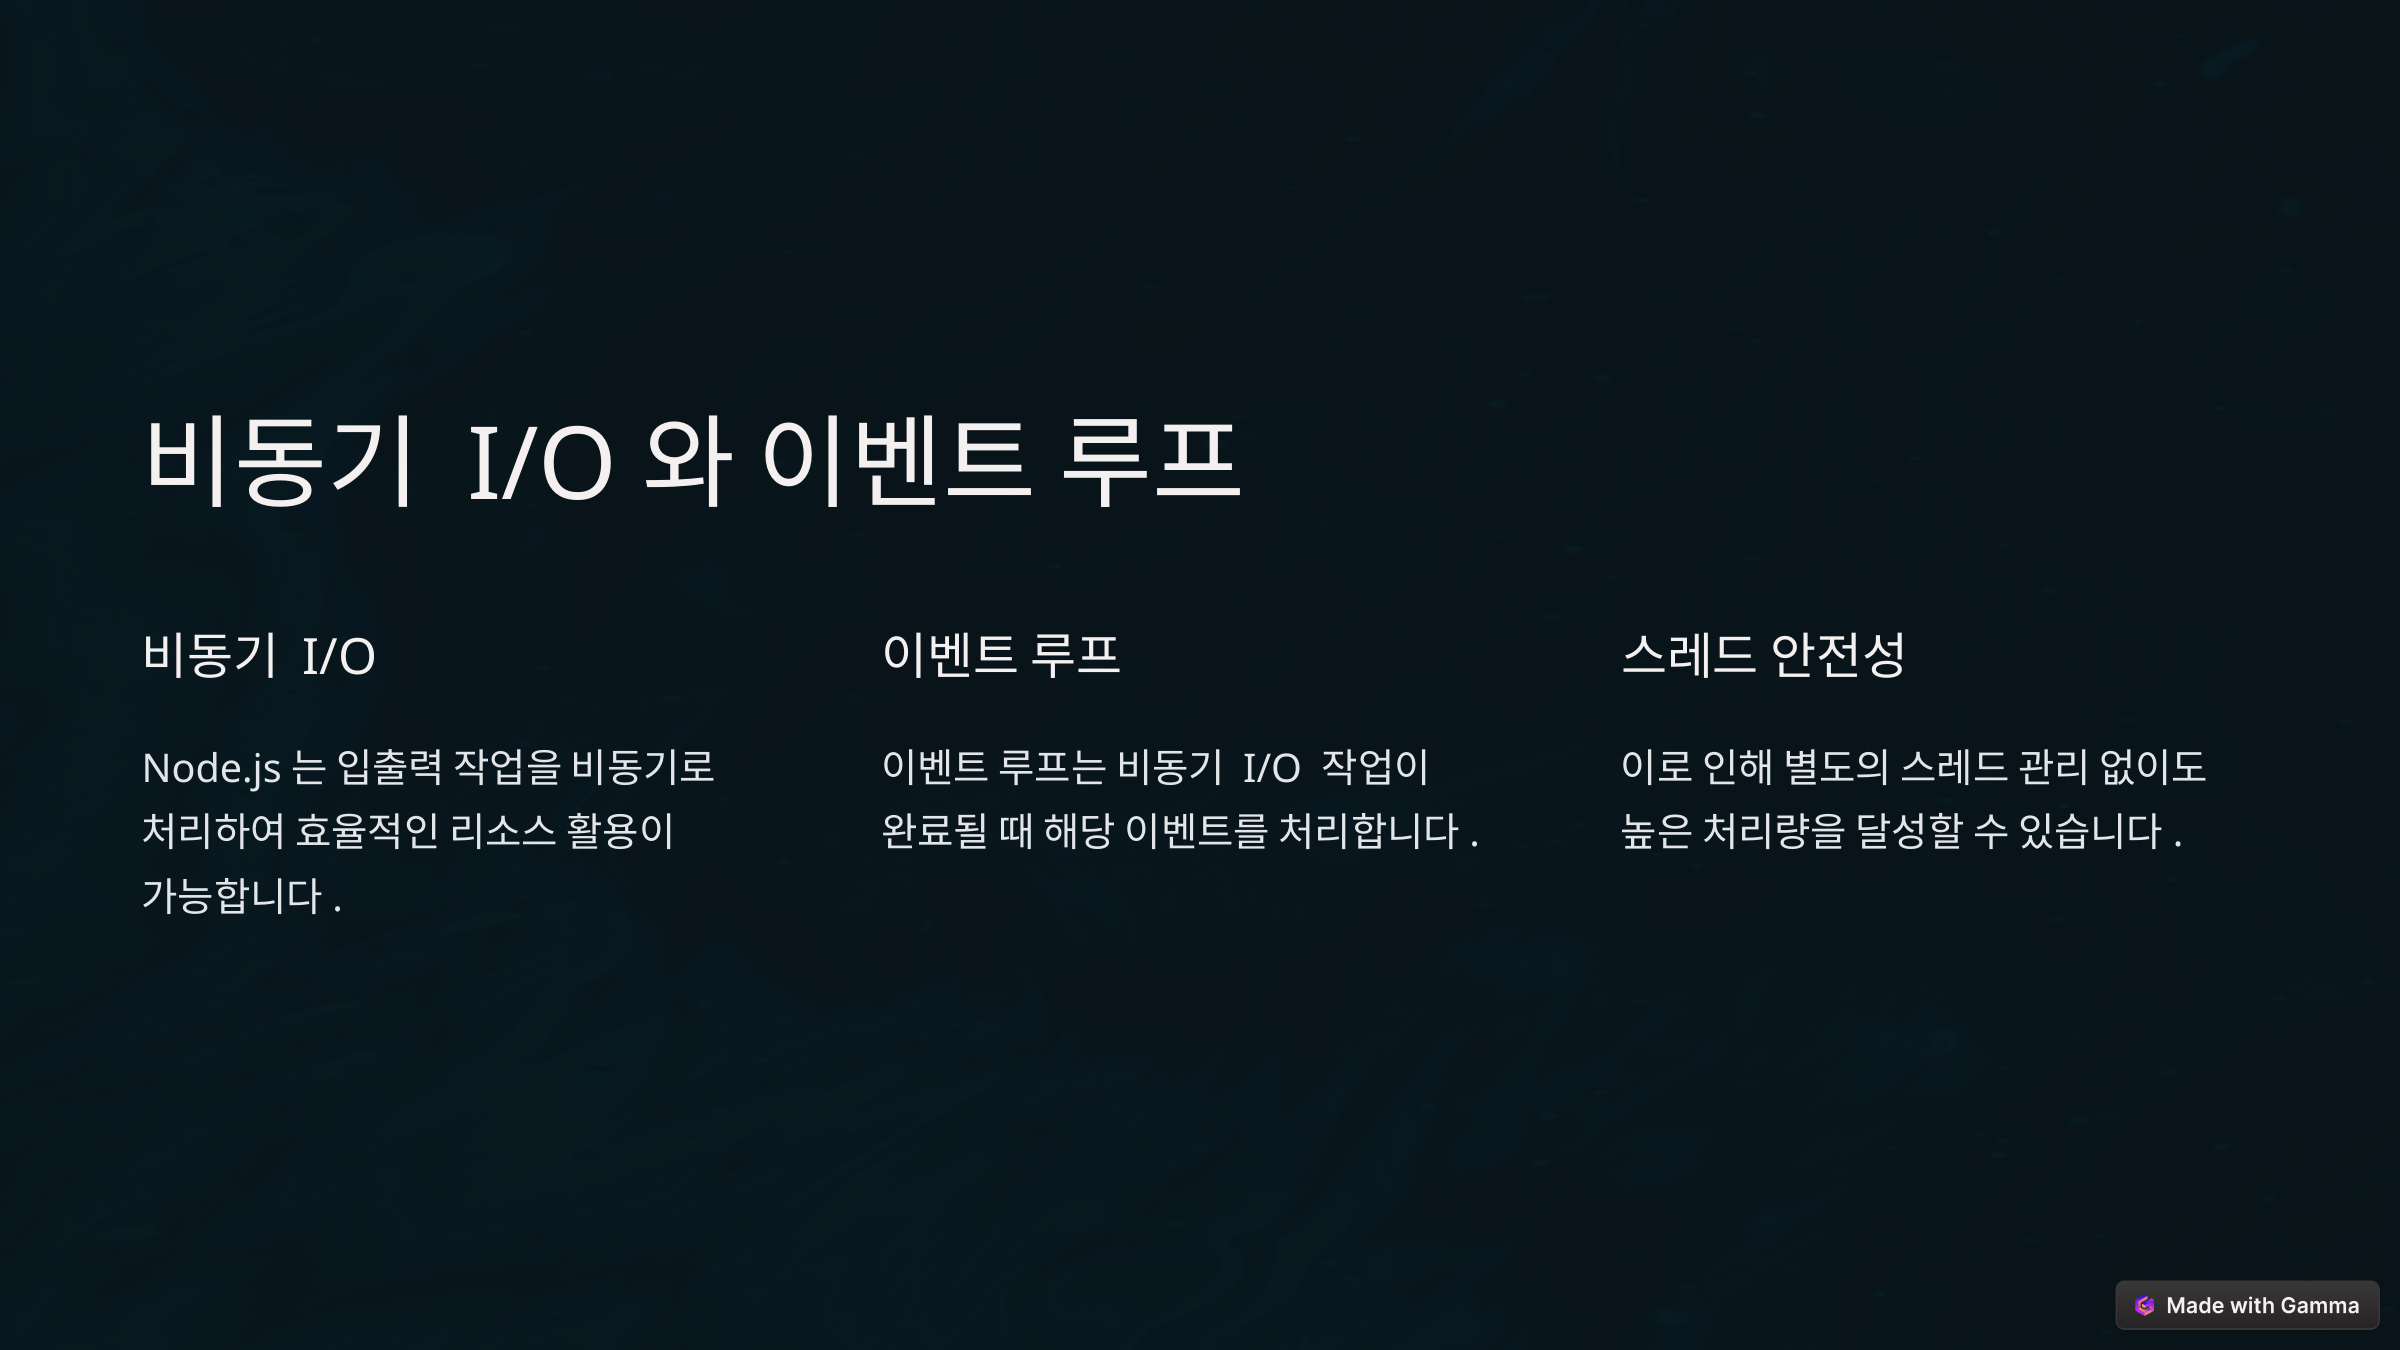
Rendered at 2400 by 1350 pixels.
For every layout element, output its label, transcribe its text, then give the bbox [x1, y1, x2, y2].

text_box 이벤트 루프 [881, 621, 1388, 685]
text_box 비동기 I/O [141, 621, 648, 685]
text_box 이벤트 루프는 비동기 I/O 작업이 완료될 때 해당 이벤트를 처리합니다. [881, 725, 1521, 855]
text_box 비동기 I/O와 이벤트 루프 [141, 393, 1210, 521]
picture [2106, 1271, 2389, 1339]
text_box Node.js는 입출력 작업을 비동기로 처리하여 효율적인 리소스 활용이 가능합니다. [141, 725, 782, 920]
text_box 이로 인해 별도의 스레드 관리 없이도 높은 처리량을 달성할 수 있습니다. [1620, 725, 2261, 855]
text_box 스레드 안전성 [1620, 621, 2128, 685]
